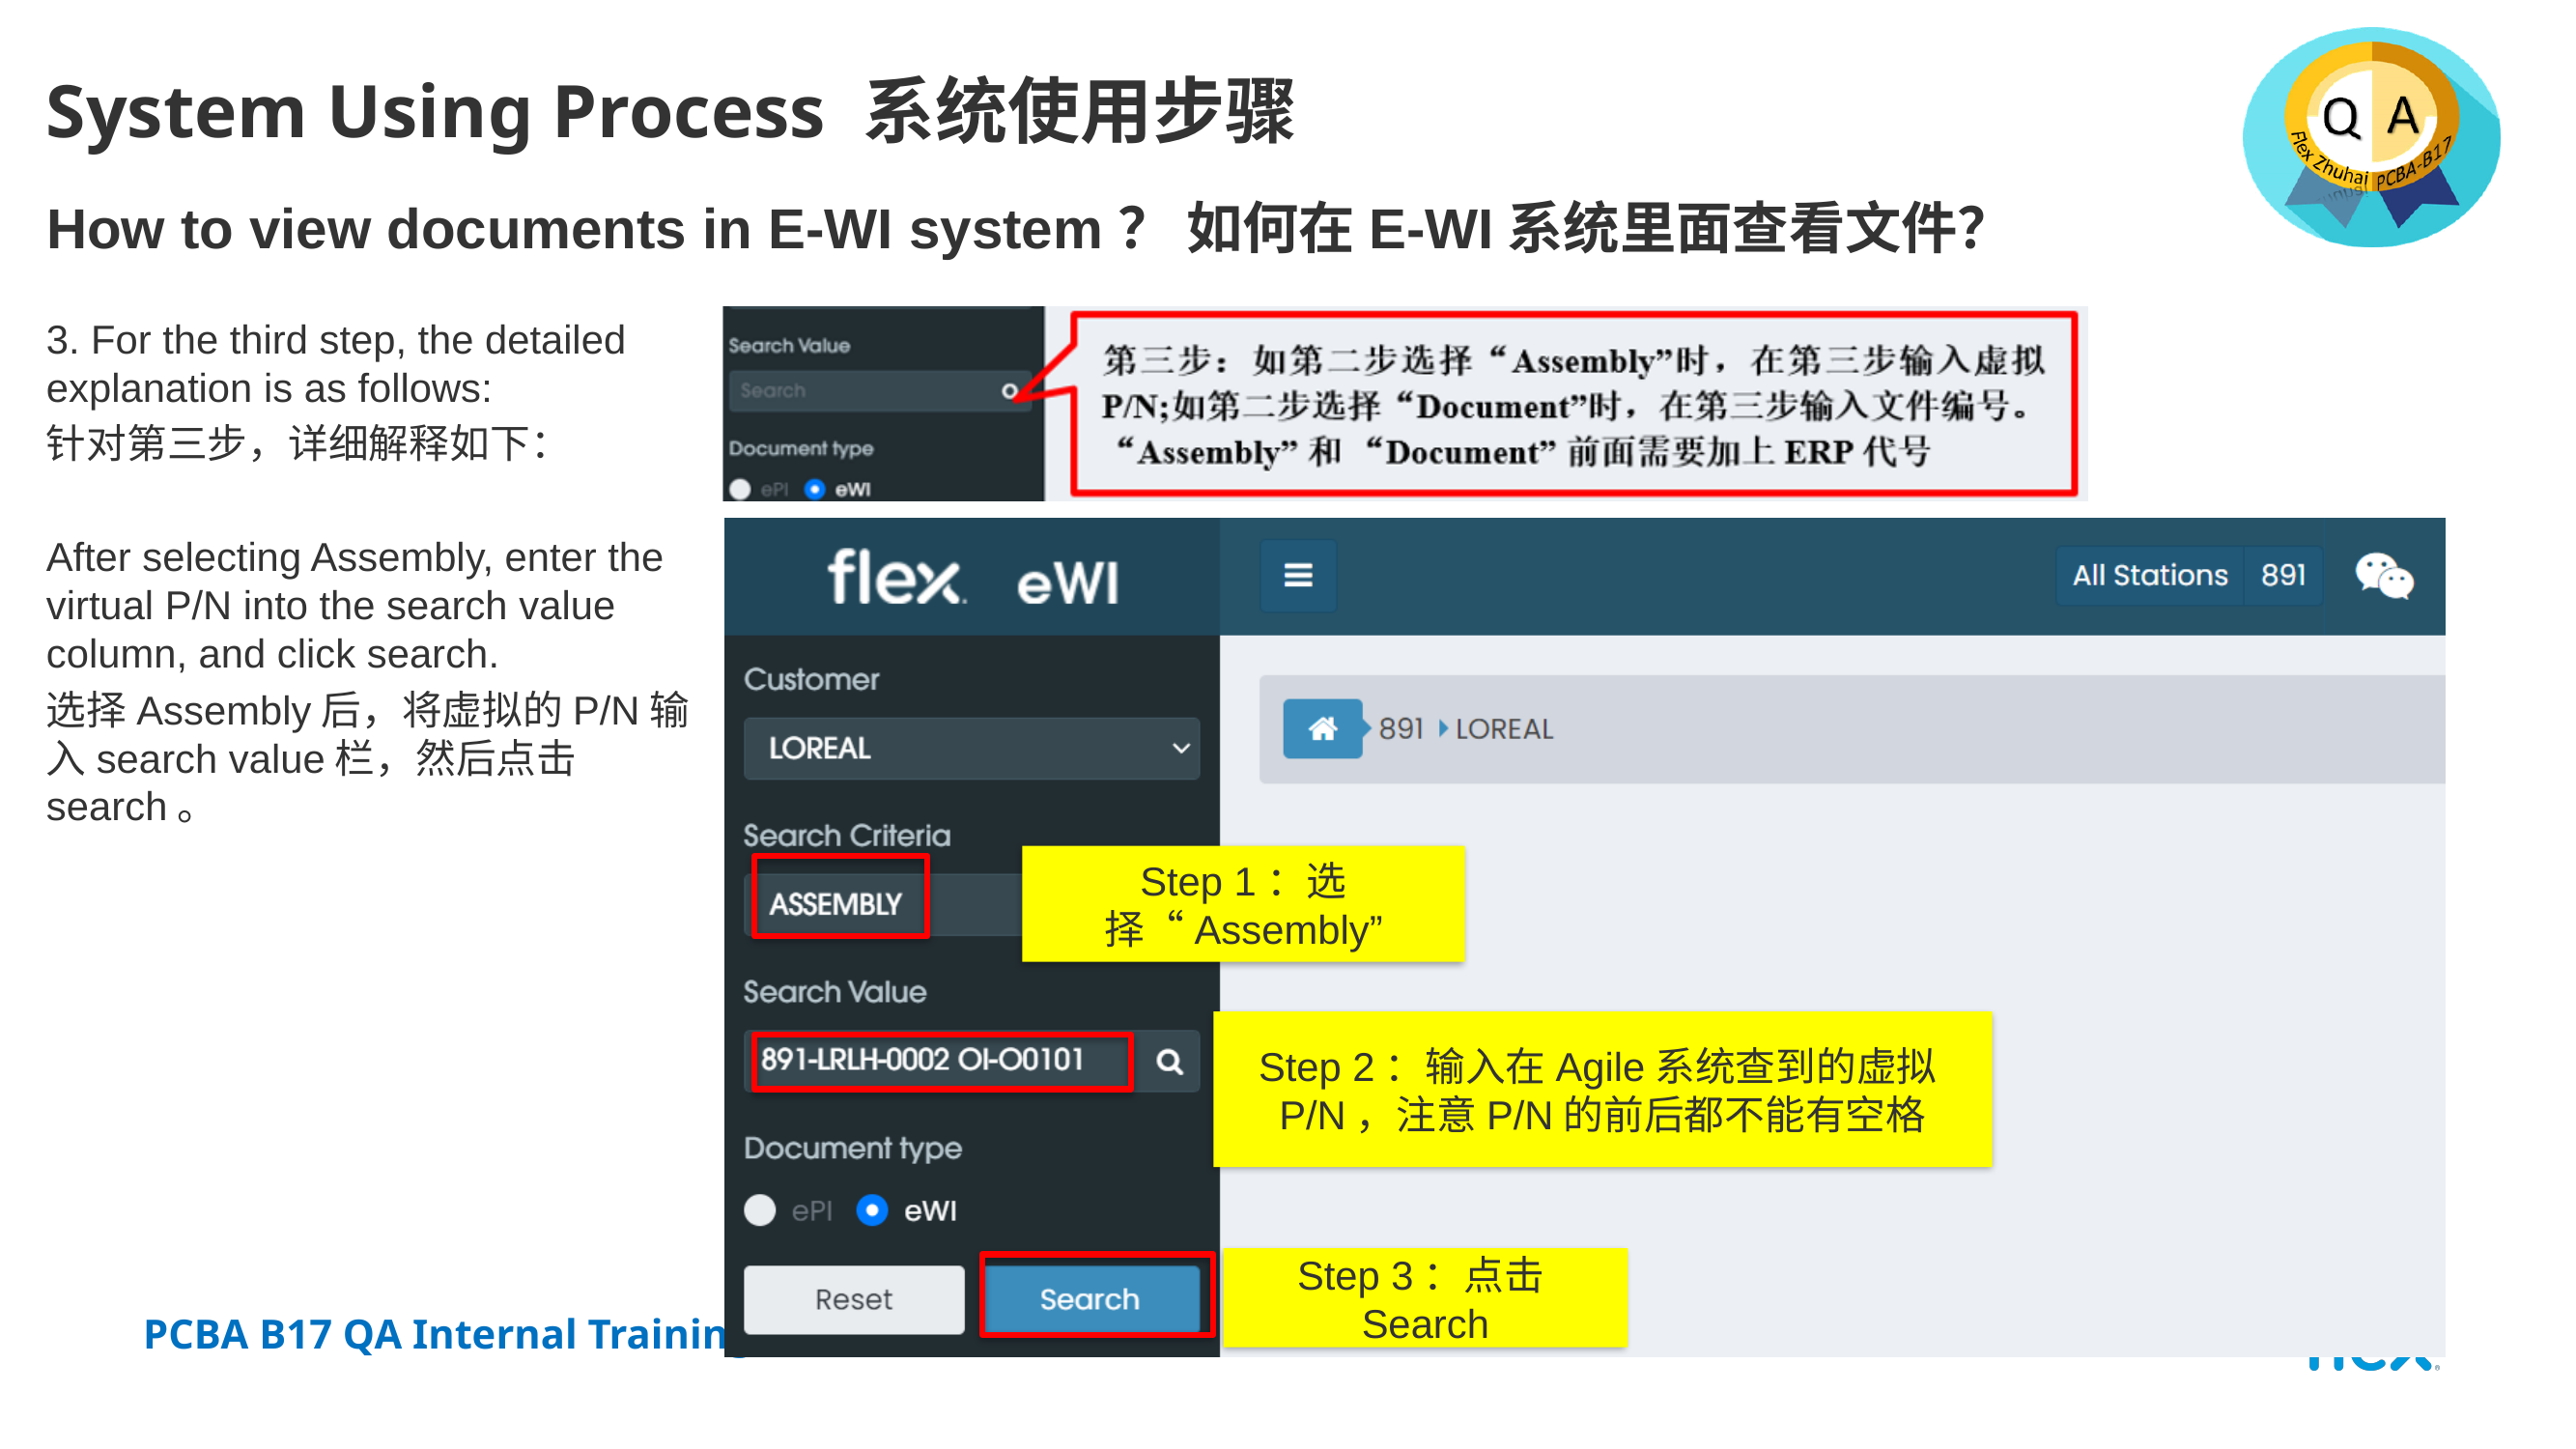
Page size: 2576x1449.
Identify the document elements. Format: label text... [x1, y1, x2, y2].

picture [2243, 27, 2501, 247]
title System Using Process 系统使用步骤 [46, 19, 2364, 154]
text_box 3. For the third step, the detailed explanation is as follows: 针对第三步，详细解释如下： After selecting Assembly, enter the virtual P/N into the search value column, and click search. 选择Assembly后，将虚拟的P/N输入search value栏，然后点击search。 [32, 306, 725, 837]
picture [723, 518, 2447, 1371]
picture [710, 306, 2088, 501]
text_box How to view documents in E-WI system？ 如何在E-WI系统里面查看文件？ [32, 185, 2448, 268]
